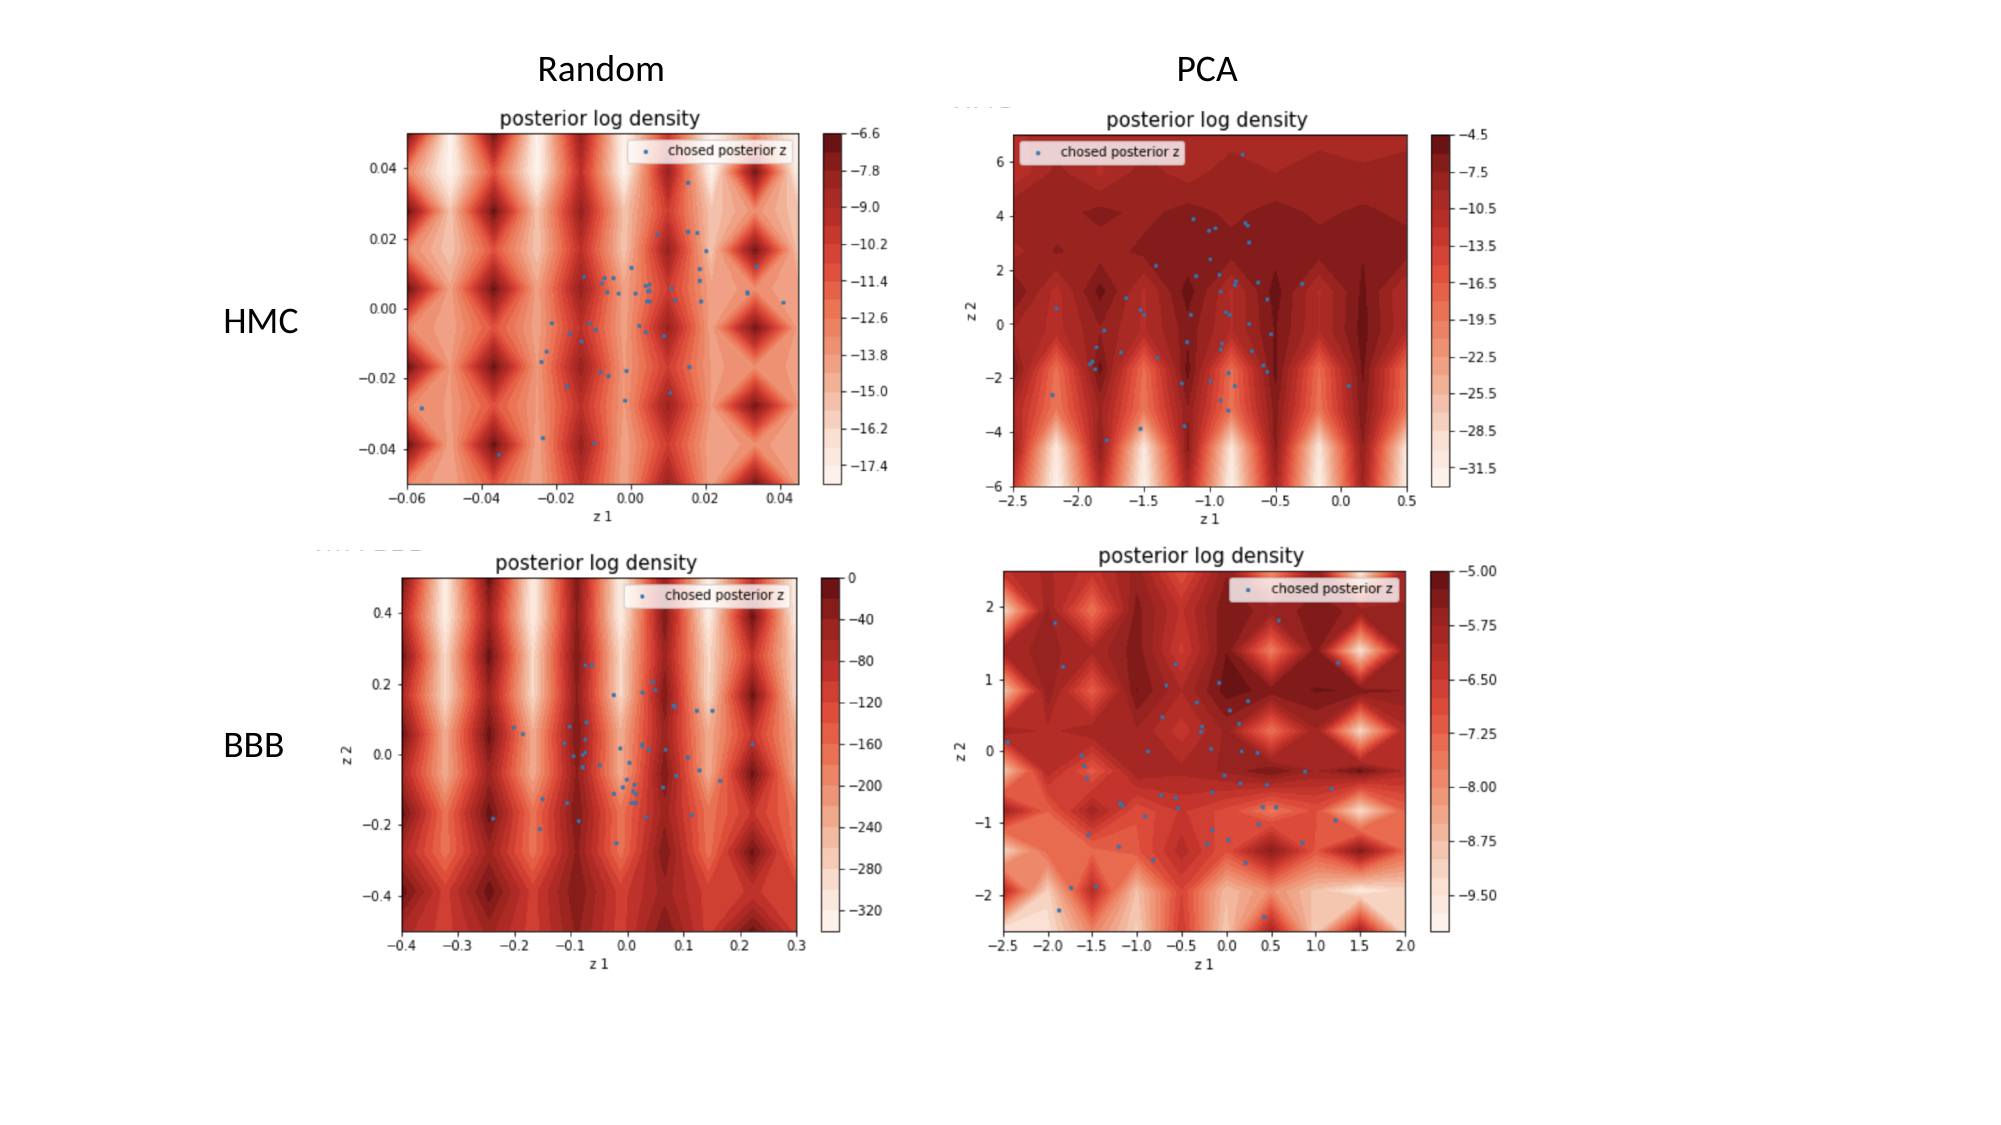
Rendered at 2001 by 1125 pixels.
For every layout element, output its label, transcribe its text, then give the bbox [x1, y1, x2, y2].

text_box PCA [1161, 36, 1588, 97]
picture [359, 107, 910, 530]
picture [317, 550, 910, 984]
text_box HMC [208, 288, 359, 349]
text_box BBB [208, 712, 317, 773]
picture [948, 107, 1520, 530]
text_box Random [522, 36, 949, 97]
picture [938, 544, 1509, 985]
